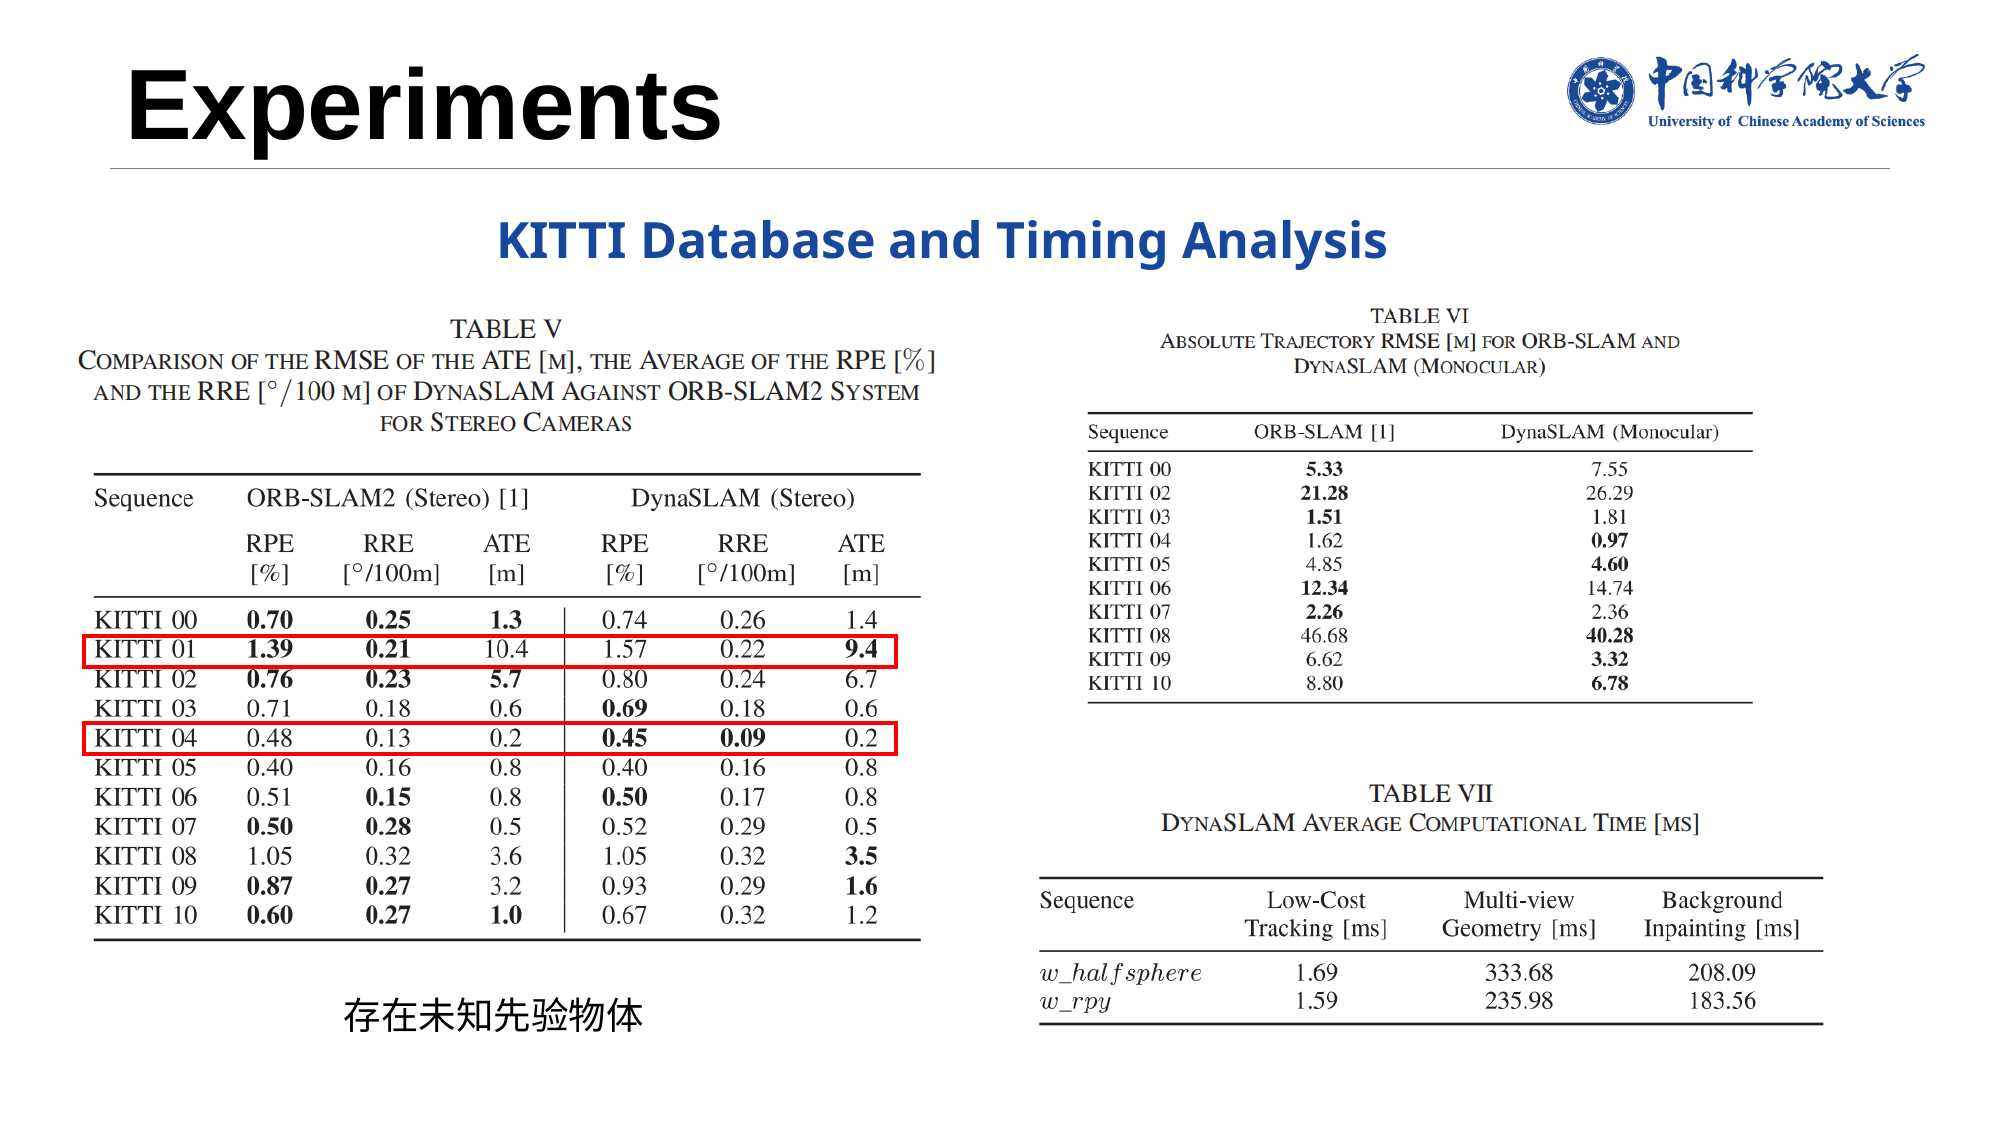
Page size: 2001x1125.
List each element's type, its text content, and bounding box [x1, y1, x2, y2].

picture [1055, 304, 1773, 722]
text_box 存在未知先验物体 [328, 985, 670, 1045]
picture [59, 313, 939, 963]
picture [1017, 747, 1837, 1041]
text_box KITTI Database and Timing Analysis [386, 201, 1498, 292]
title Experiments [109, 0, 1890, 169]
picture [1890, 54, 1925, 129]
